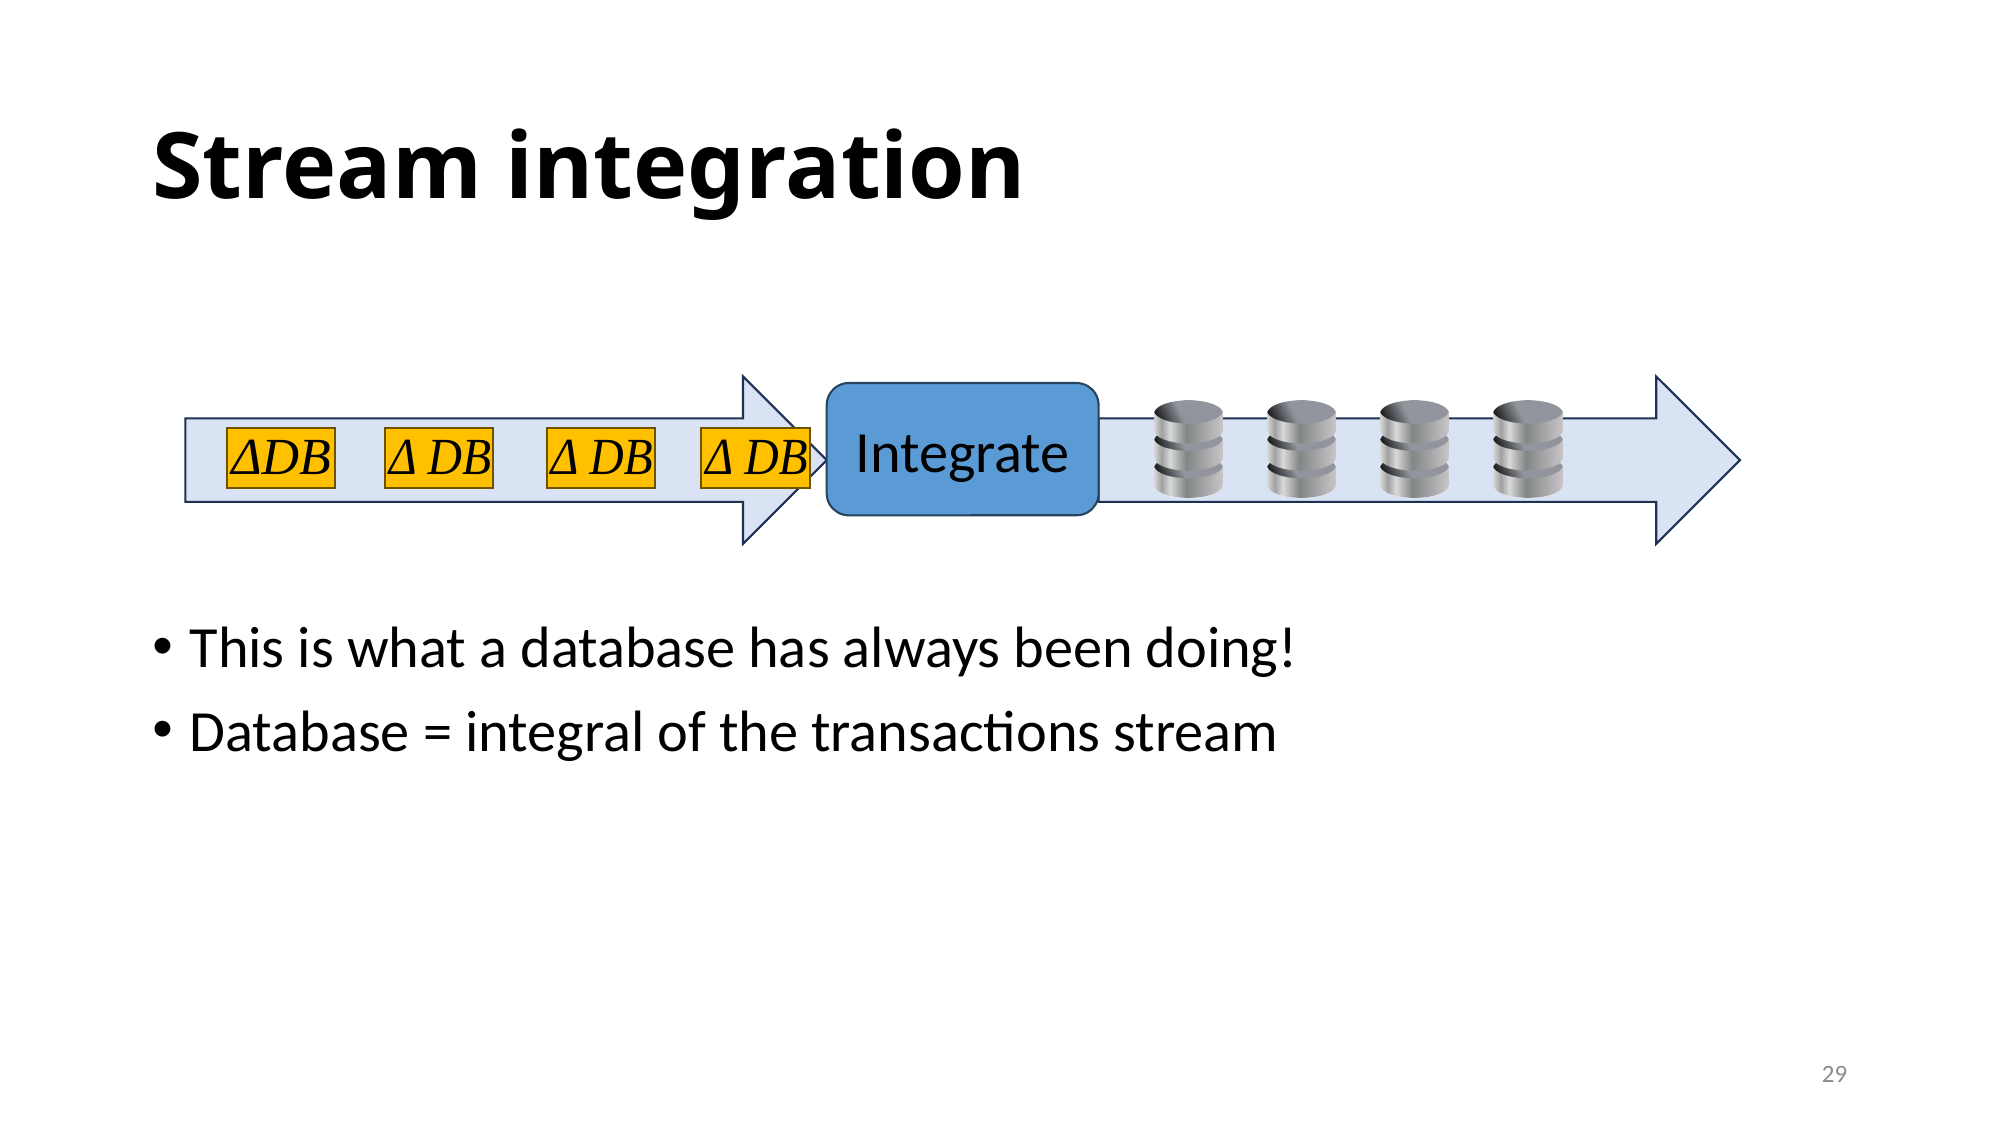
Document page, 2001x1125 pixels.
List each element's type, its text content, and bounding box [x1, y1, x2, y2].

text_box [1154, 400, 1563, 498]
list This is what a database has always been doing! Database = integral of the transactions stream [137, 609, 1863, 1014]
text_box [811, 442, 825, 478]
title Stream integration [137, 59, 1863, 278]
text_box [227, 428, 809, 488]
text_box [1098, 373, 1742, 547]
text_box Integrate [825, 381, 1100, 517]
slide_number 29 [1798, 1042, 1863, 1103]
text_box [184, 373, 800, 547]
